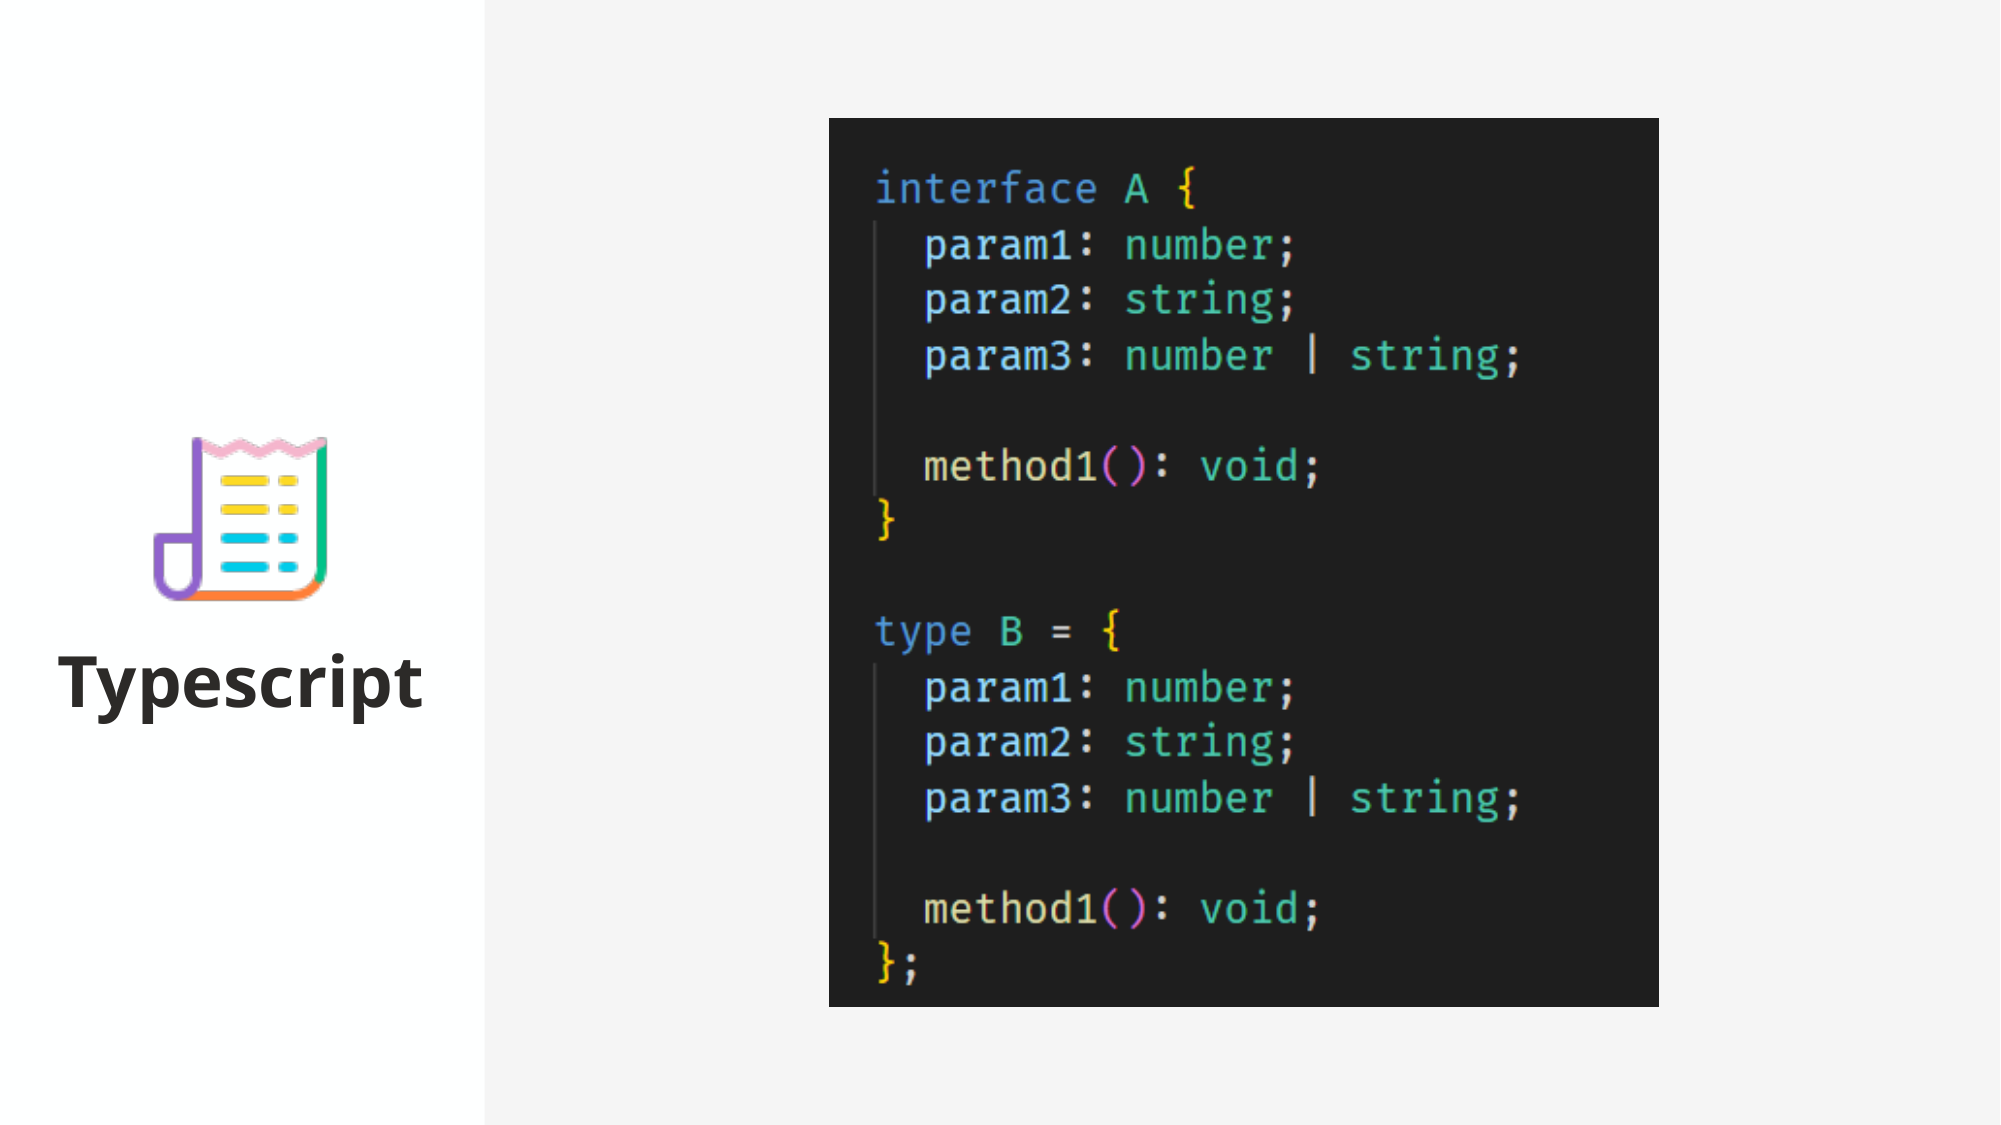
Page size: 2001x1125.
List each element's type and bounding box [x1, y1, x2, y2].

picture [829, 118, 1659, 1007]
text_box [58, 400, 424, 731]
